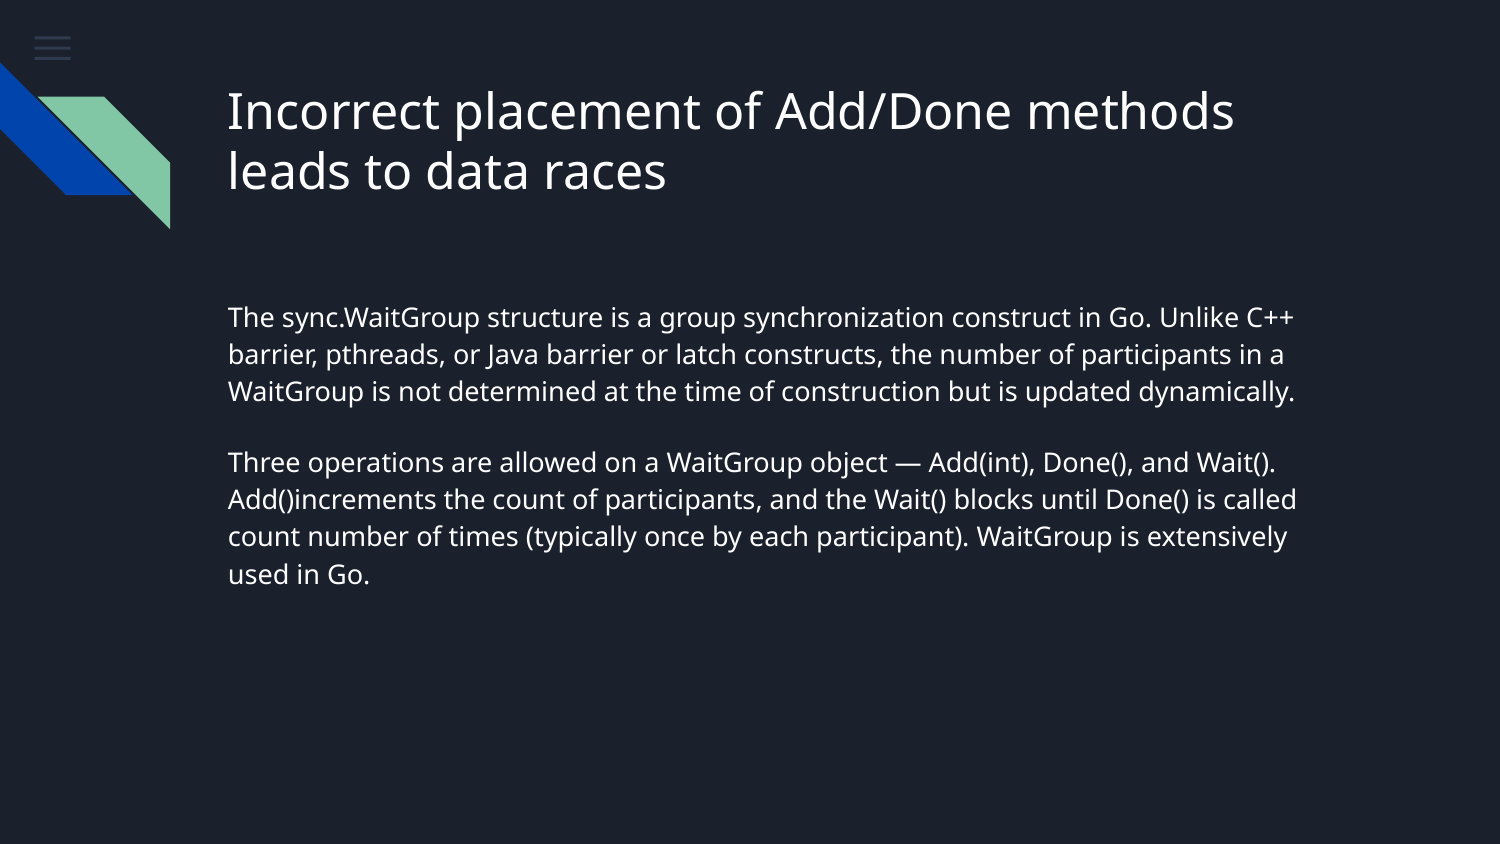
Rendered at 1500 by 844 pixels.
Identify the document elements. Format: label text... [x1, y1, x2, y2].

title Incorrect placement of Add/Done methods leads to data races [212, 64, 1368, 215]
list The sync.WaitGroup structure is a group synchronization construct in Go. Unlike C++ barrier, pthreads, or Java barrier or latch constructs, the number of participants in a WaitGroup is not determined at the time of construction but is updated dynamically. Three operations are allowed on a WaitGroup object — Add(int), Done(), and Wait(). Add()increments the count of participants, and the Wait() blocks until Done() is called count number of times (typically once by each participant). WaitGroup is extensively used in Go. [212, 280, 1368, 758]
